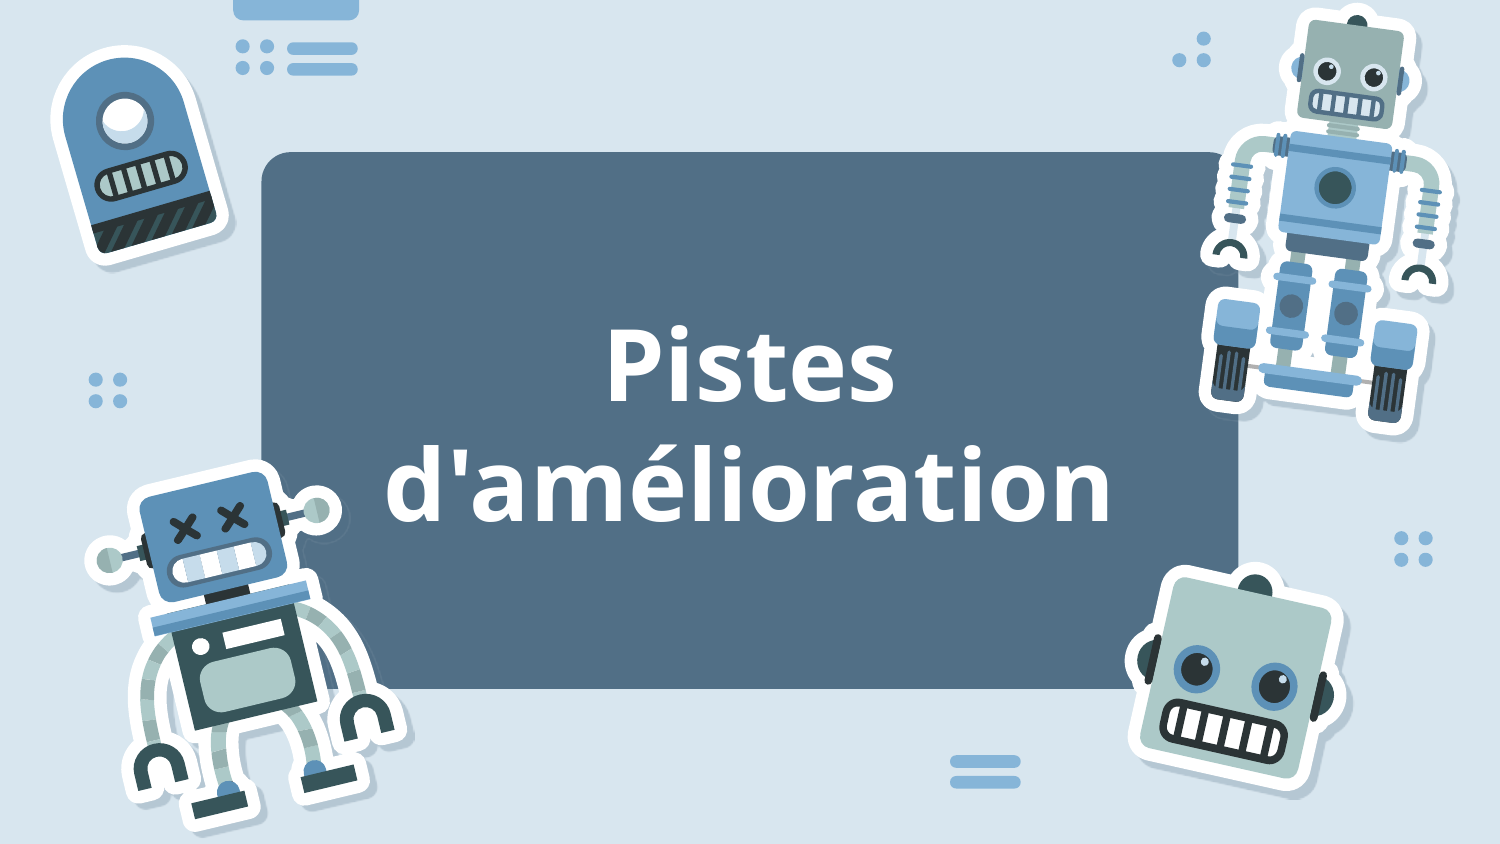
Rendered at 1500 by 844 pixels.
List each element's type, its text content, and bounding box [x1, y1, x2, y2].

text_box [1218, 12, 1445, 414]
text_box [71, 56, 196, 242]
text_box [1137, 572, 1339, 766]
title Pistes d'amélioration [331, 255, 1169, 589]
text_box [106, 479, 371, 805]
